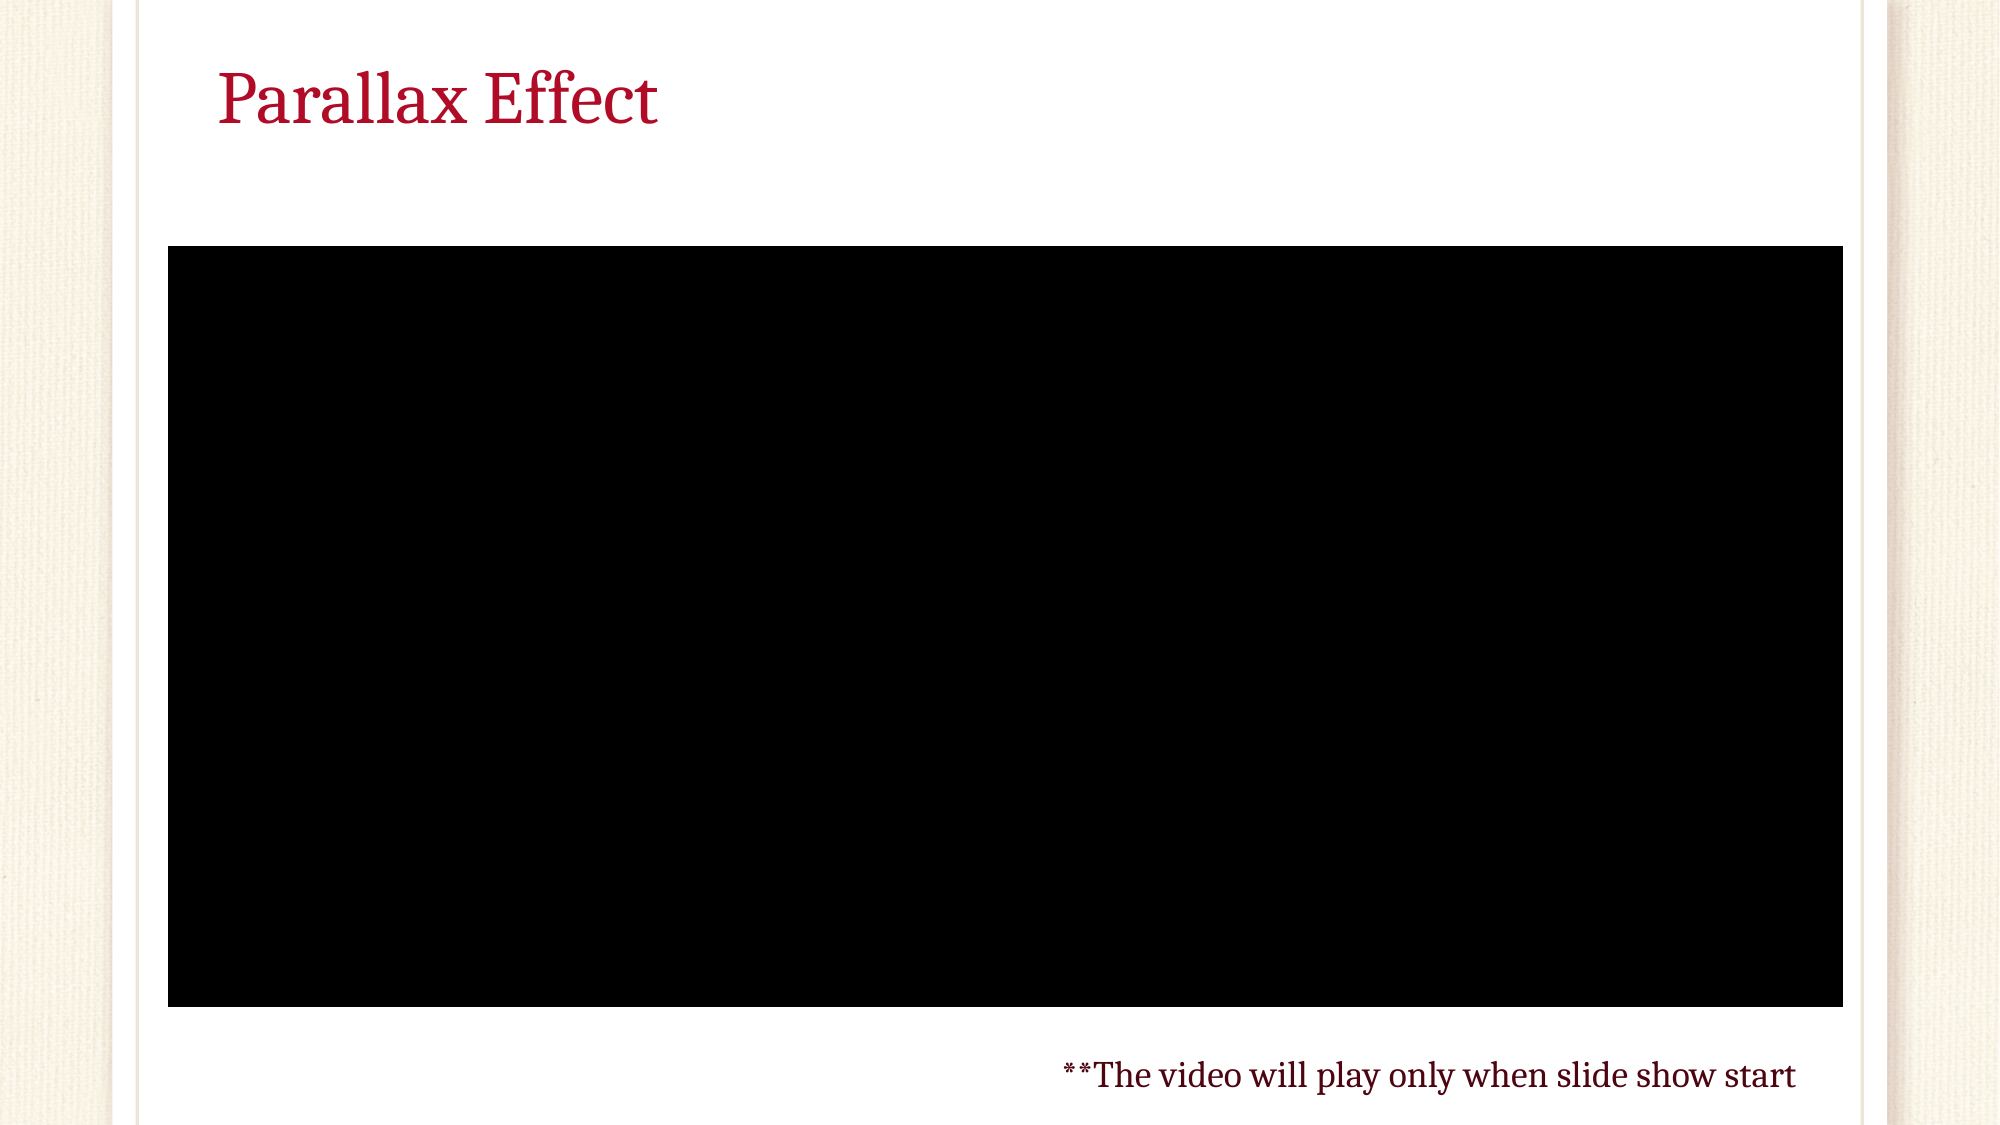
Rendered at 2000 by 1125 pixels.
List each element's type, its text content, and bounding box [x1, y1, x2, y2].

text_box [167, 246, 1844, 1008]
picture [0, 0, 112, 1125]
title Parallax Effect [202, 46, 1703, 147]
text_box **The video will play only when slide show start [1046, 1042, 1855, 1125]
picture [1888, 0, 2000, 1125]
